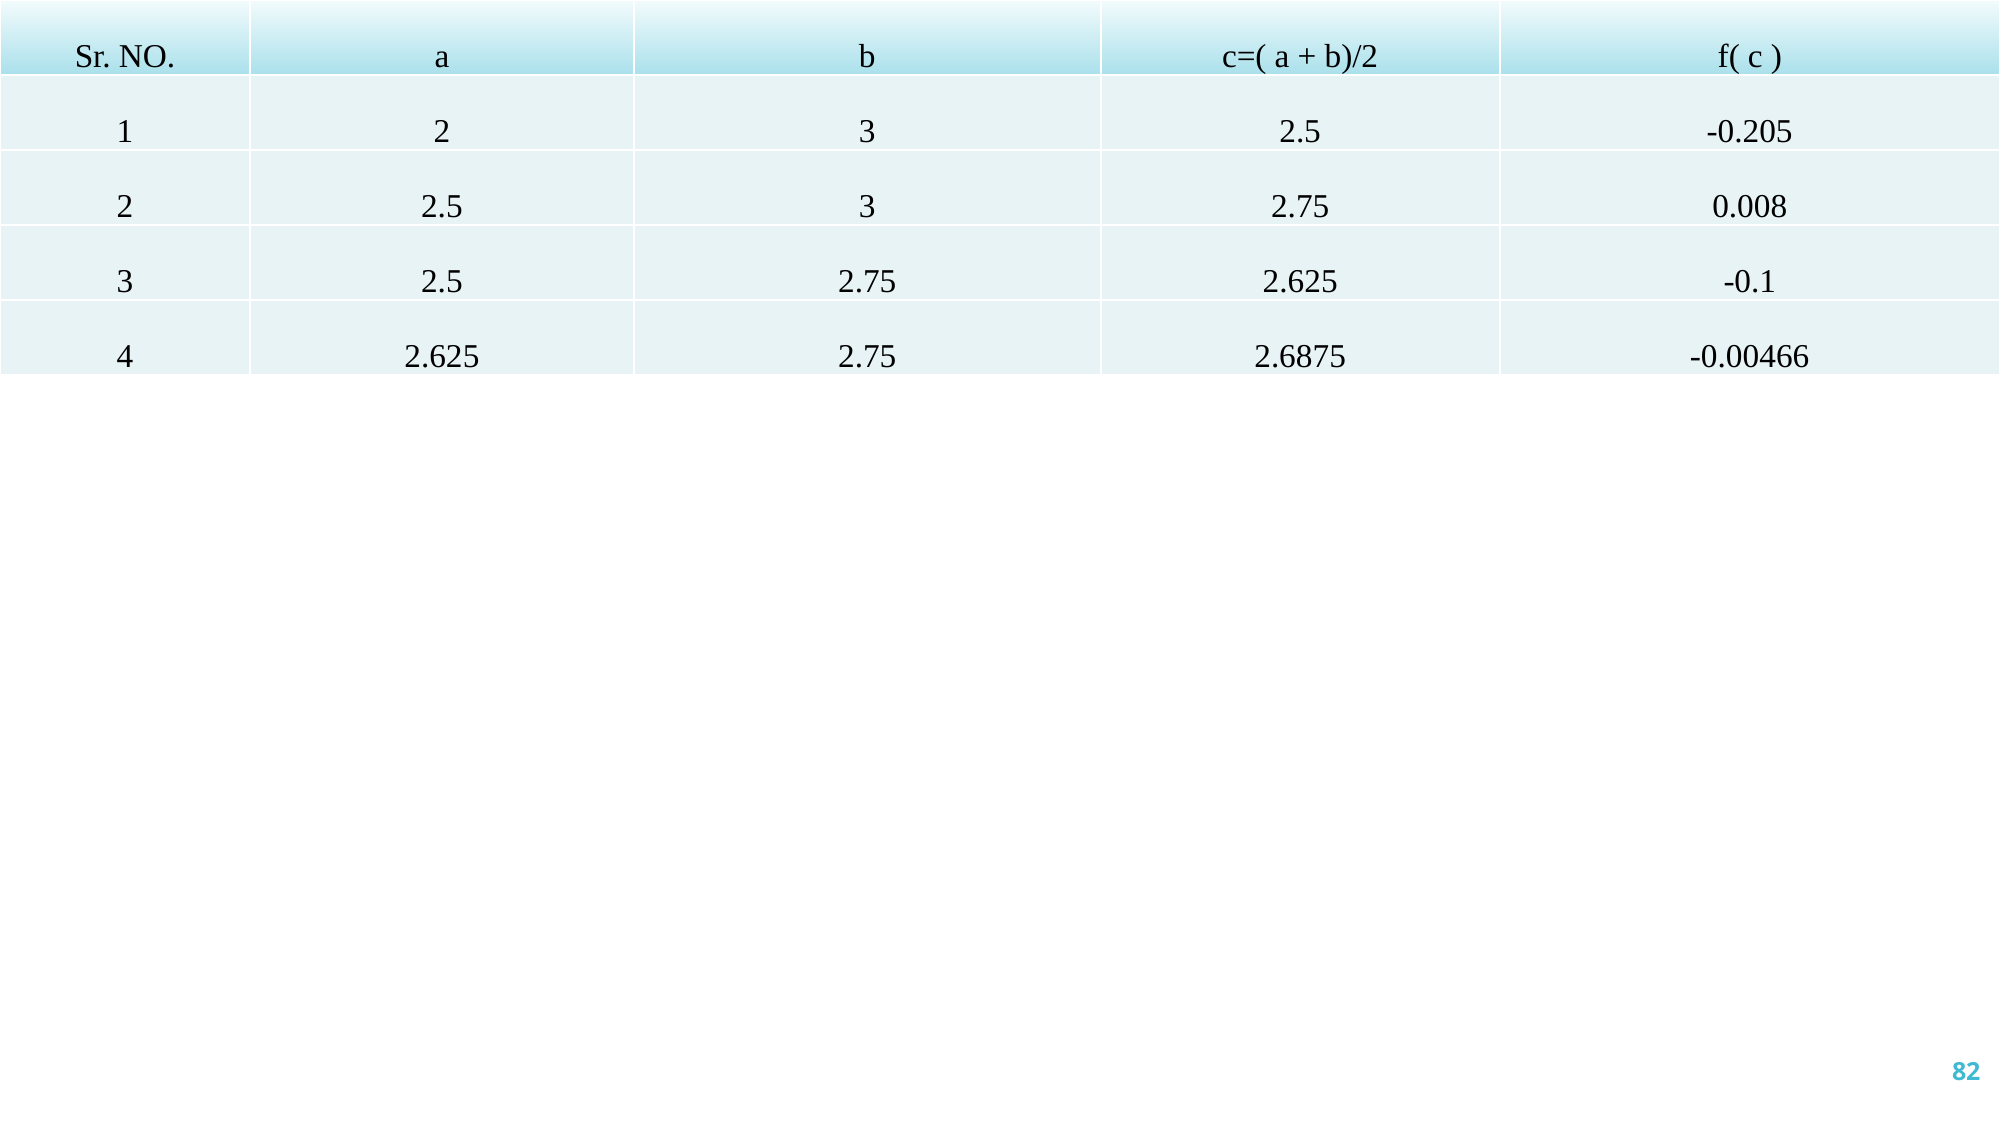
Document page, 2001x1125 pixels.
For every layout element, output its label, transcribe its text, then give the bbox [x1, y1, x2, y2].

table_cell 0.008 [1501, 151, 1999, 224]
slide_number 82 [1744, 1042, 1996, 1103]
table_cell -0.00466 [1501, 301, 1999, 374]
table_cell 2 [1, 151, 249, 224]
table_cell 2.75 [635, 226, 1100, 299]
table_cell -0.1 [1501, 226, 1999, 299]
table_header a [251, 1, 633, 74]
table_cell 2.75 [1102, 151, 1499, 224]
table_cell 2 [251, 76, 633, 149]
table_header f( c ) [1501, 1, 1999, 74]
table_cell 2.625 [1102, 226, 1499, 299]
table_cell 2.5 [251, 226, 633, 299]
table_cell 2.5 [251, 151, 633, 224]
table_cell 4 [1, 301, 249, 374]
table_cell -0.205 [1501, 76, 1999, 149]
table_cell 1 [1, 76, 249, 149]
table_cell 2.75 [635, 301, 1100, 374]
table_header Sr. NO. [1, 1, 249, 74]
table_cell 2.625 [251, 301, 633, 374]
table_cell 3 [635, 76, 1100, 149]
table_cell 3 [1, 226, 249, 299]
table_header c=( a + b)/2 [1102, 1, 1499, 74]
table_cell 2.6875 [1102, 301, 1499, 374]
table_header b [635, 1, 1100, 74]
table_cell 2.5 [1102, 76, 1499, 149]
table_cell 3 [635, 151, 1100, 224]
